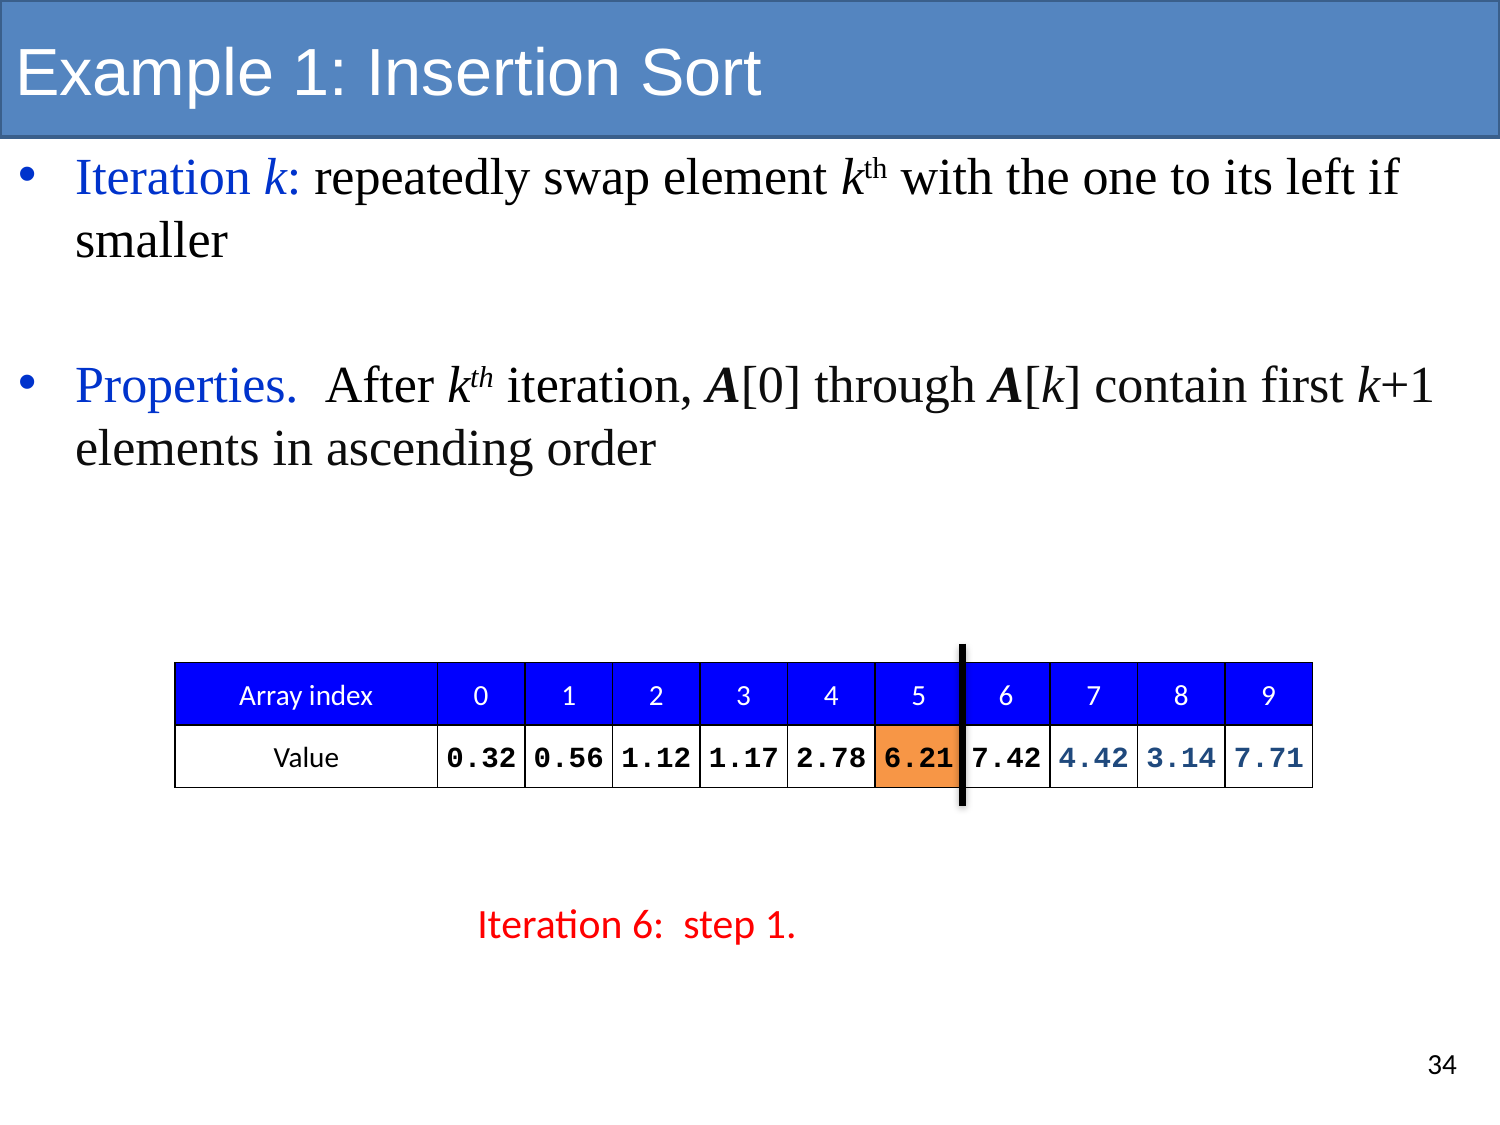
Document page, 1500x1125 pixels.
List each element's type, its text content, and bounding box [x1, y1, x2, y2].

text_box 7.42 [971, 733, 1049, 788]
text_box 4.42 [1049, 733, 1138, 788]
text_box 0.32 [438, 733, 524, 788]
text_box Iteration k: repeatedly swap element kth with the one to its left if smaller Properties. After kth iteration, A[0] through A[k] contain first k+1 elements in ascending order [3, 135, 1500, 513]
text_box 0.56 [524, 733, 613, 788]
text_box 6.21 [874, 733, 954, 788]
text_box 7.71 [1224, 731, 1313, 788]
text_box 2.78 [787, 733, 874, 788]
title Example 1: Insertion Sort [0, 0, 1500, 138]
text_box 3.14 [1138, 733, 1224, 788]
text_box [174, 662, 958, 726]
text_box 1.12 [613, 733, 699, 788]
text_box Iteration 6: step 1. [462, 889, 1075, 955]
slide_number 34 [1412, 1037, 1488, 1098]
text_box 1.17 [699, 733, 787, 788]
text_box Value [174, 732, 438, 788]
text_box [966, 662, 1313, 726]
